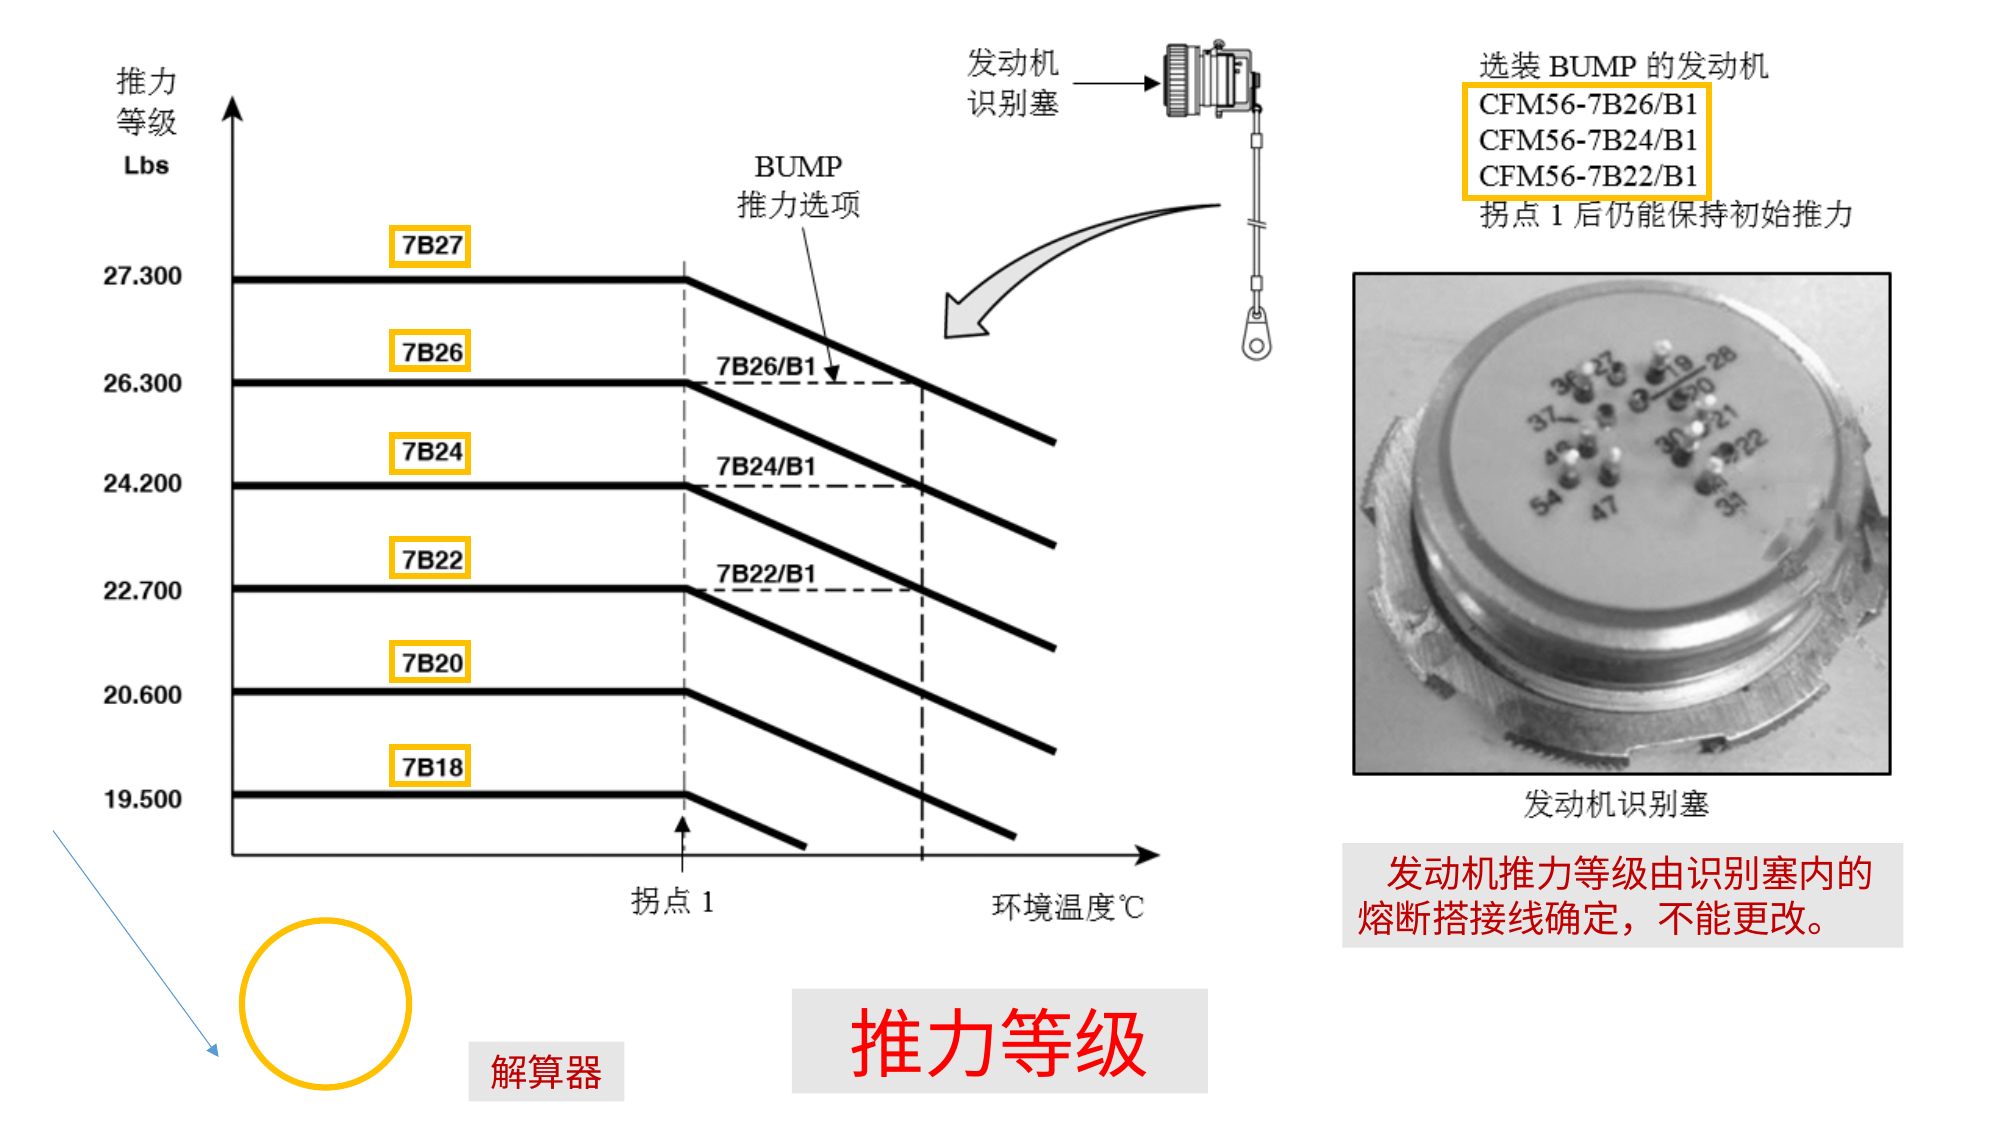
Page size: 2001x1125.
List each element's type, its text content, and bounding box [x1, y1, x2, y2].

picture [83, 22, 1917, 948]
text_box 推力等级 [791, 988, 1208, 1094]
text_box 解算器 [468, 1041, 625, 1102]
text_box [52, 830, 219, 1058]
text_box [240, 948, 411, 1089]
